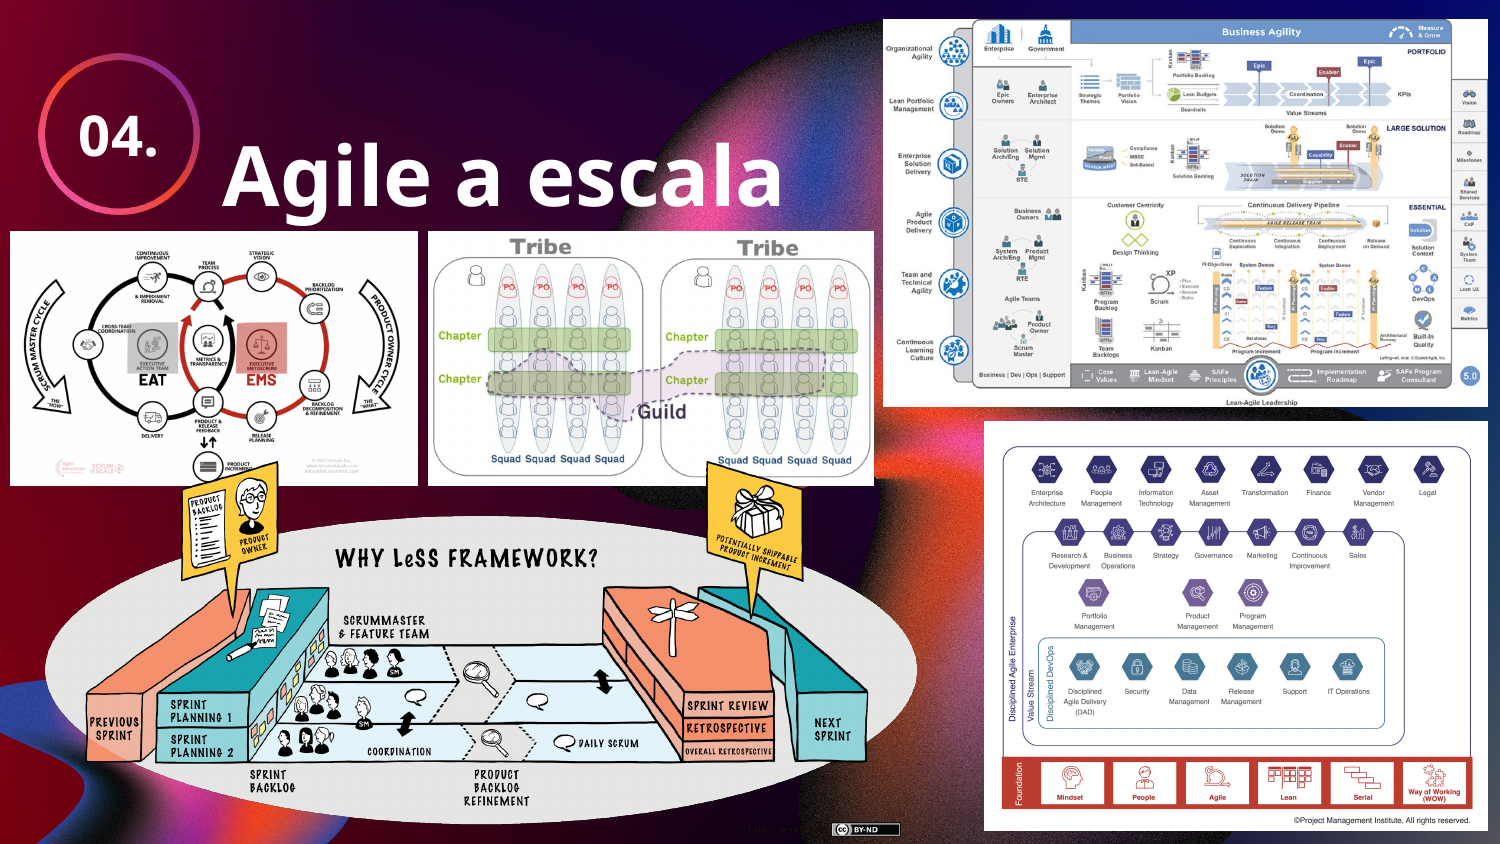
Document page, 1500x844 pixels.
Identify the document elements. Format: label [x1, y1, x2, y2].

picture [0, 0, 1500, 844]
text_box [38, 53, 200, 215]
